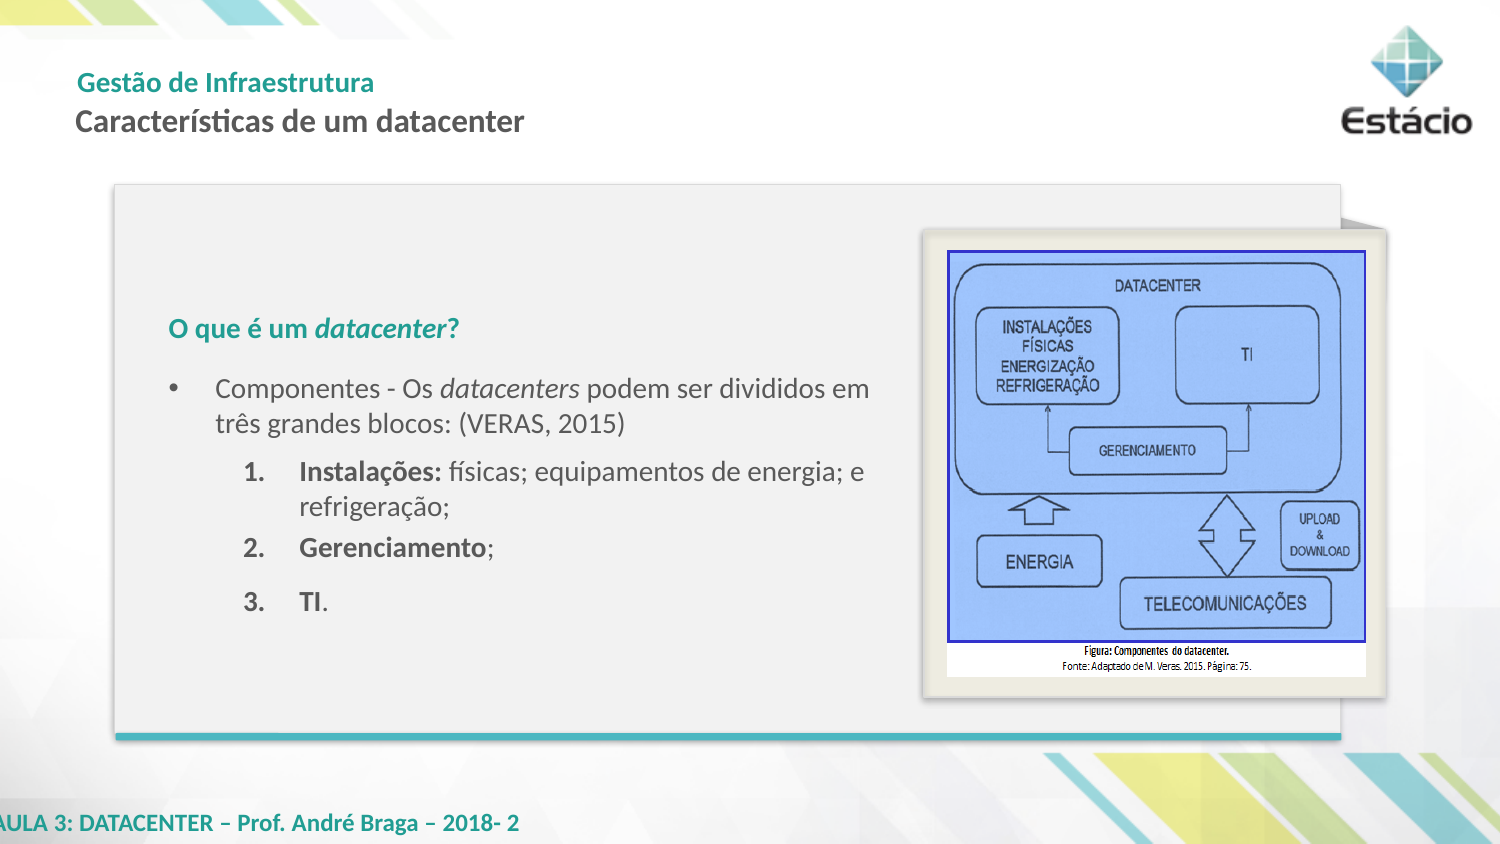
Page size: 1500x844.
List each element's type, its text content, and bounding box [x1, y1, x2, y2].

text_box [1345, 217, 1376, 226]
text_box Características de um datacenter [60, 92, 925, 147]
text_box [114, 732, 1343, 742]
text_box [923, 229, 1386, 698]
text_box O que é um datacenter? Componentes - Os datacenters podem ser divididos em três grandes blocos: (VERAS, 2015) Instalações: físicas; equipamentos de energia; e refrigeração; Gerenciamento; TI. [153, 302, 889, 625]
text_box [113, 184, 1341, 733]
picture [0, 0, 1500, 844]
